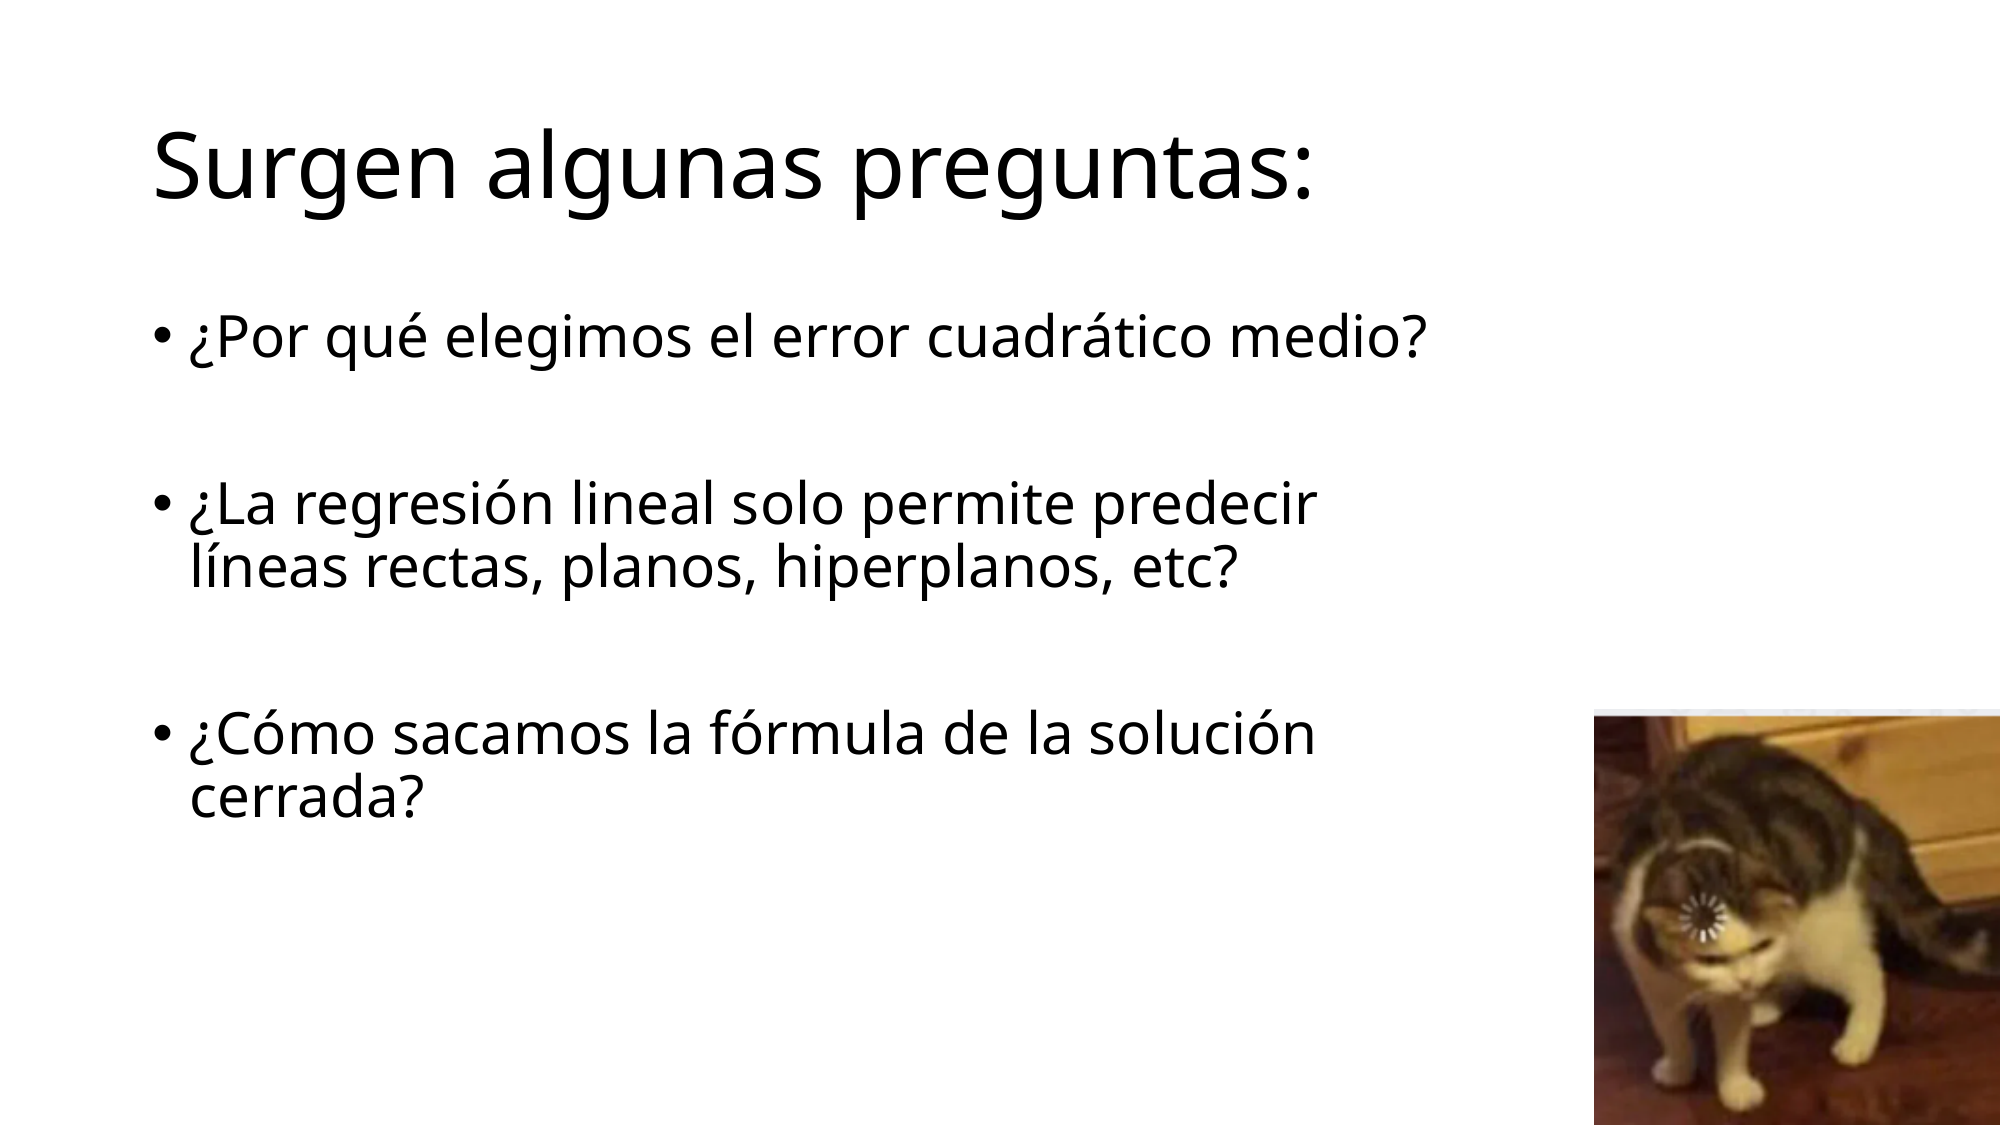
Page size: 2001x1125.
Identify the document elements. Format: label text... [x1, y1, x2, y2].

picture [1593, 709, 2000, 1125]
title Surgen algunas preguntas: [137, 59, 1863, 278]
list ¿Por qué elegimos el error cuadrático medio? ¿La regresión lineal solo permite predecir líneas rectas, planos, hiperplanos, etc? ¿Cómo sacamos la fórmula de la solución cerrada? [137, 299, 1482, 1125]
